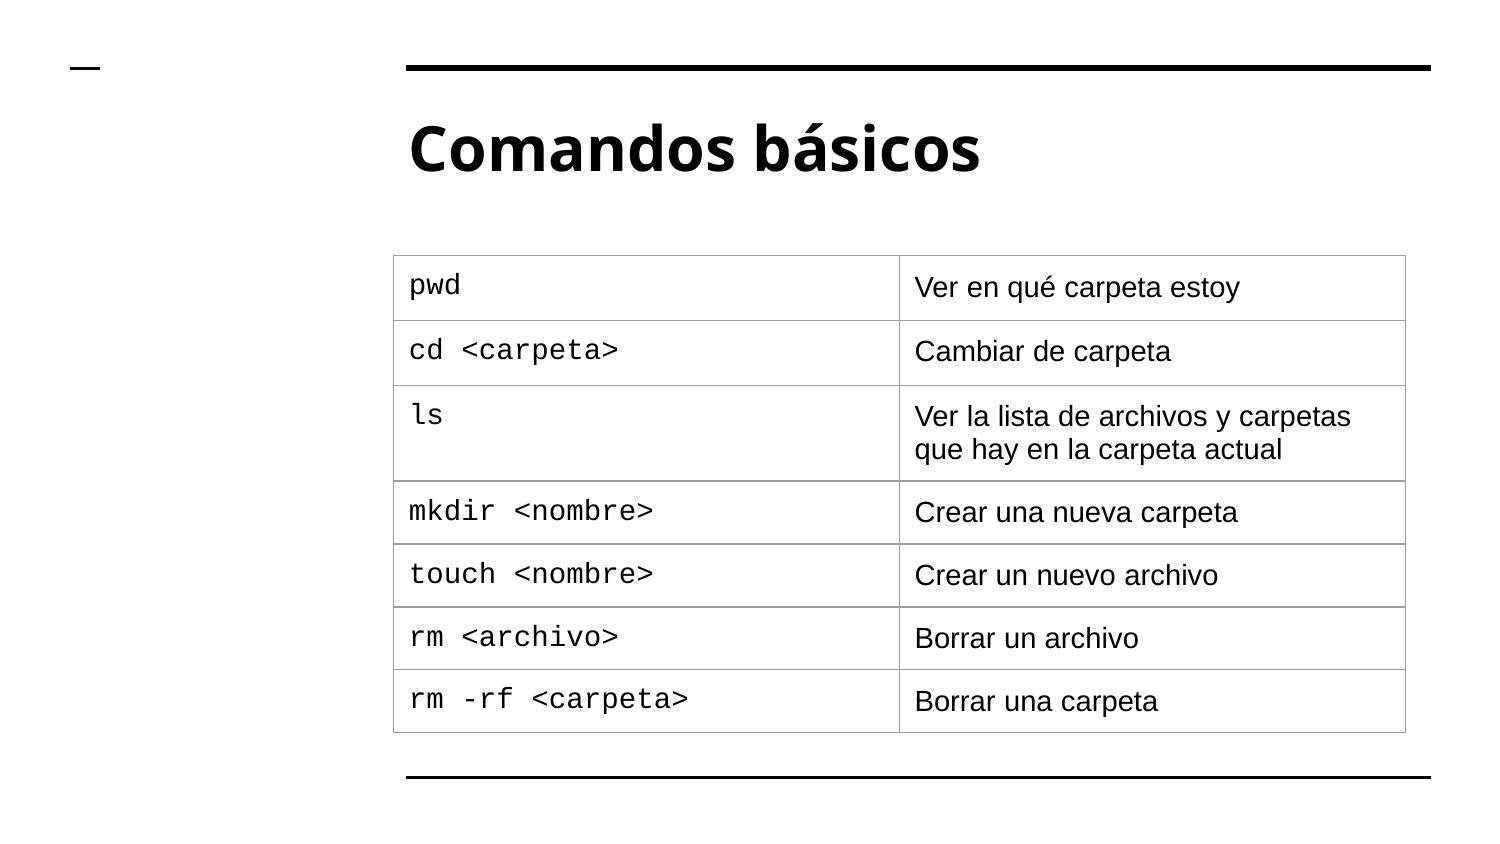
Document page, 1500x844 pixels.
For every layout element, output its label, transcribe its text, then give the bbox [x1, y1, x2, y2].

table_cell ls [394, 386, 899, 480]
table_cell Borrar un archivo [900, 608, 1405, 669]
table_cell Ver la lista de archivos y carpetas que hay en la carpeta actual [900, 386, 1405, 480]
table_cell touch <nombre> [394, 545, 899, 606]
table_cell Crear una nueva carpeta [900, 482, 1405, 543]
table_header pwd [394, 256, 899, 320]
table_cell Cambiar de carpeta [900, 321, 1405, 385]
table_header Ver en qué carpeta estoy [900, 256, 1405, 320]
table_cell mkdir <nombre> [394, 482, 899, 543]
table_cell cd <carpeta> [394, 321, 899, 385]
table_cell Crear un nuevo archivo [900, 545, 1405, 606]
table_cell Borrar una carpeta [900, 670, 1405, 732]
table_cell rm <archivo> [394, 608, 899, 669]
table_cell rm -rf <carpeta> [394, 670, 899, 732]
title Comandos básicos [393, 94, 1431, 199]
